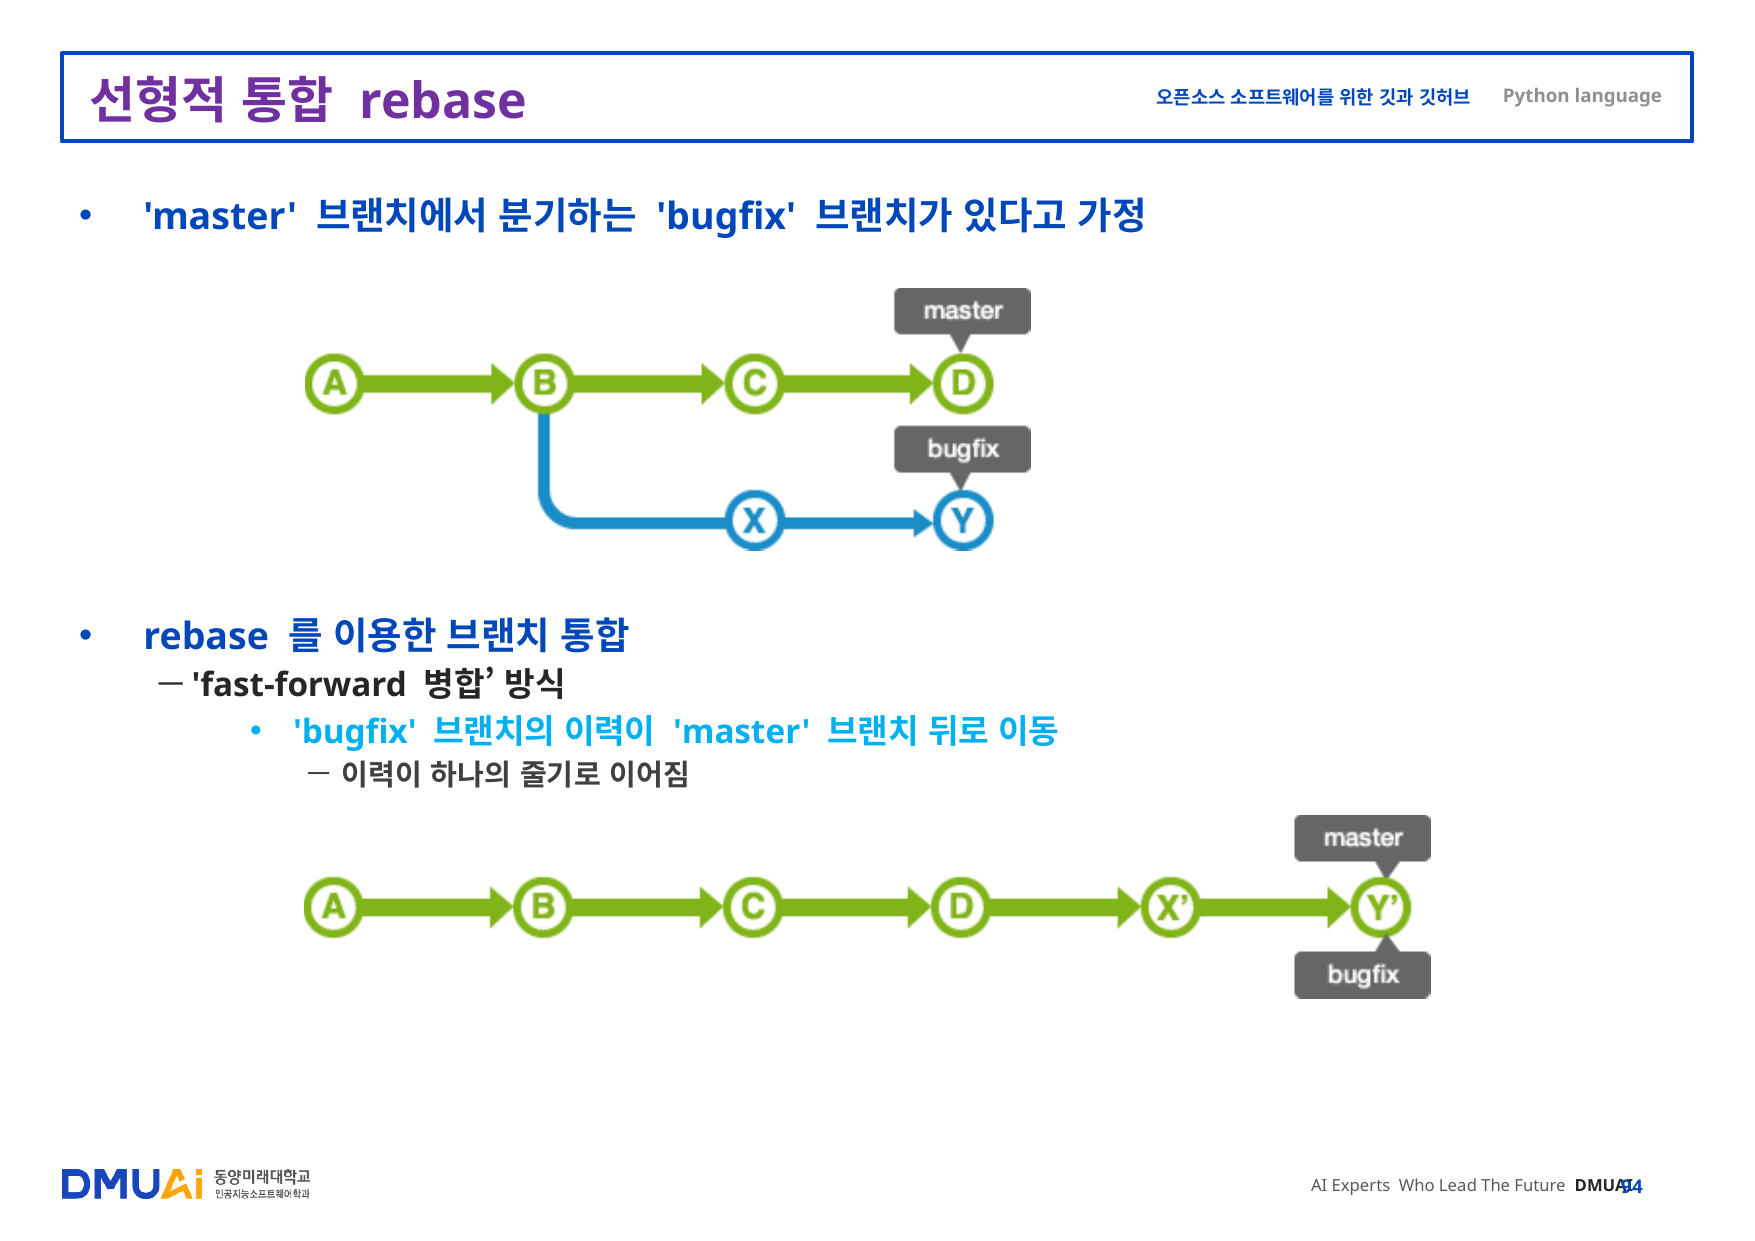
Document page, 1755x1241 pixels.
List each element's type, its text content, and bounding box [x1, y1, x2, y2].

title 선형적 통합 rebase [72, 69, 1055, 128]
list 'master' 브랜치에서 분기하는 'bugfix' 브랜치가 있다고 가정 rebase 를 이용한 브랜치 통합 'fast-forward 병합’ 방식 'bugfix' 브랜치의 이력이 'master' 브랜치 뒤로 이동 이력이 하나의 줄기로 이어짐 [62, 183, 1681, 1140]
picture [305, 288, 1031, 551]
picture [303, 815, 1431, 999]
picture [62, 1169, 310, 1199]
